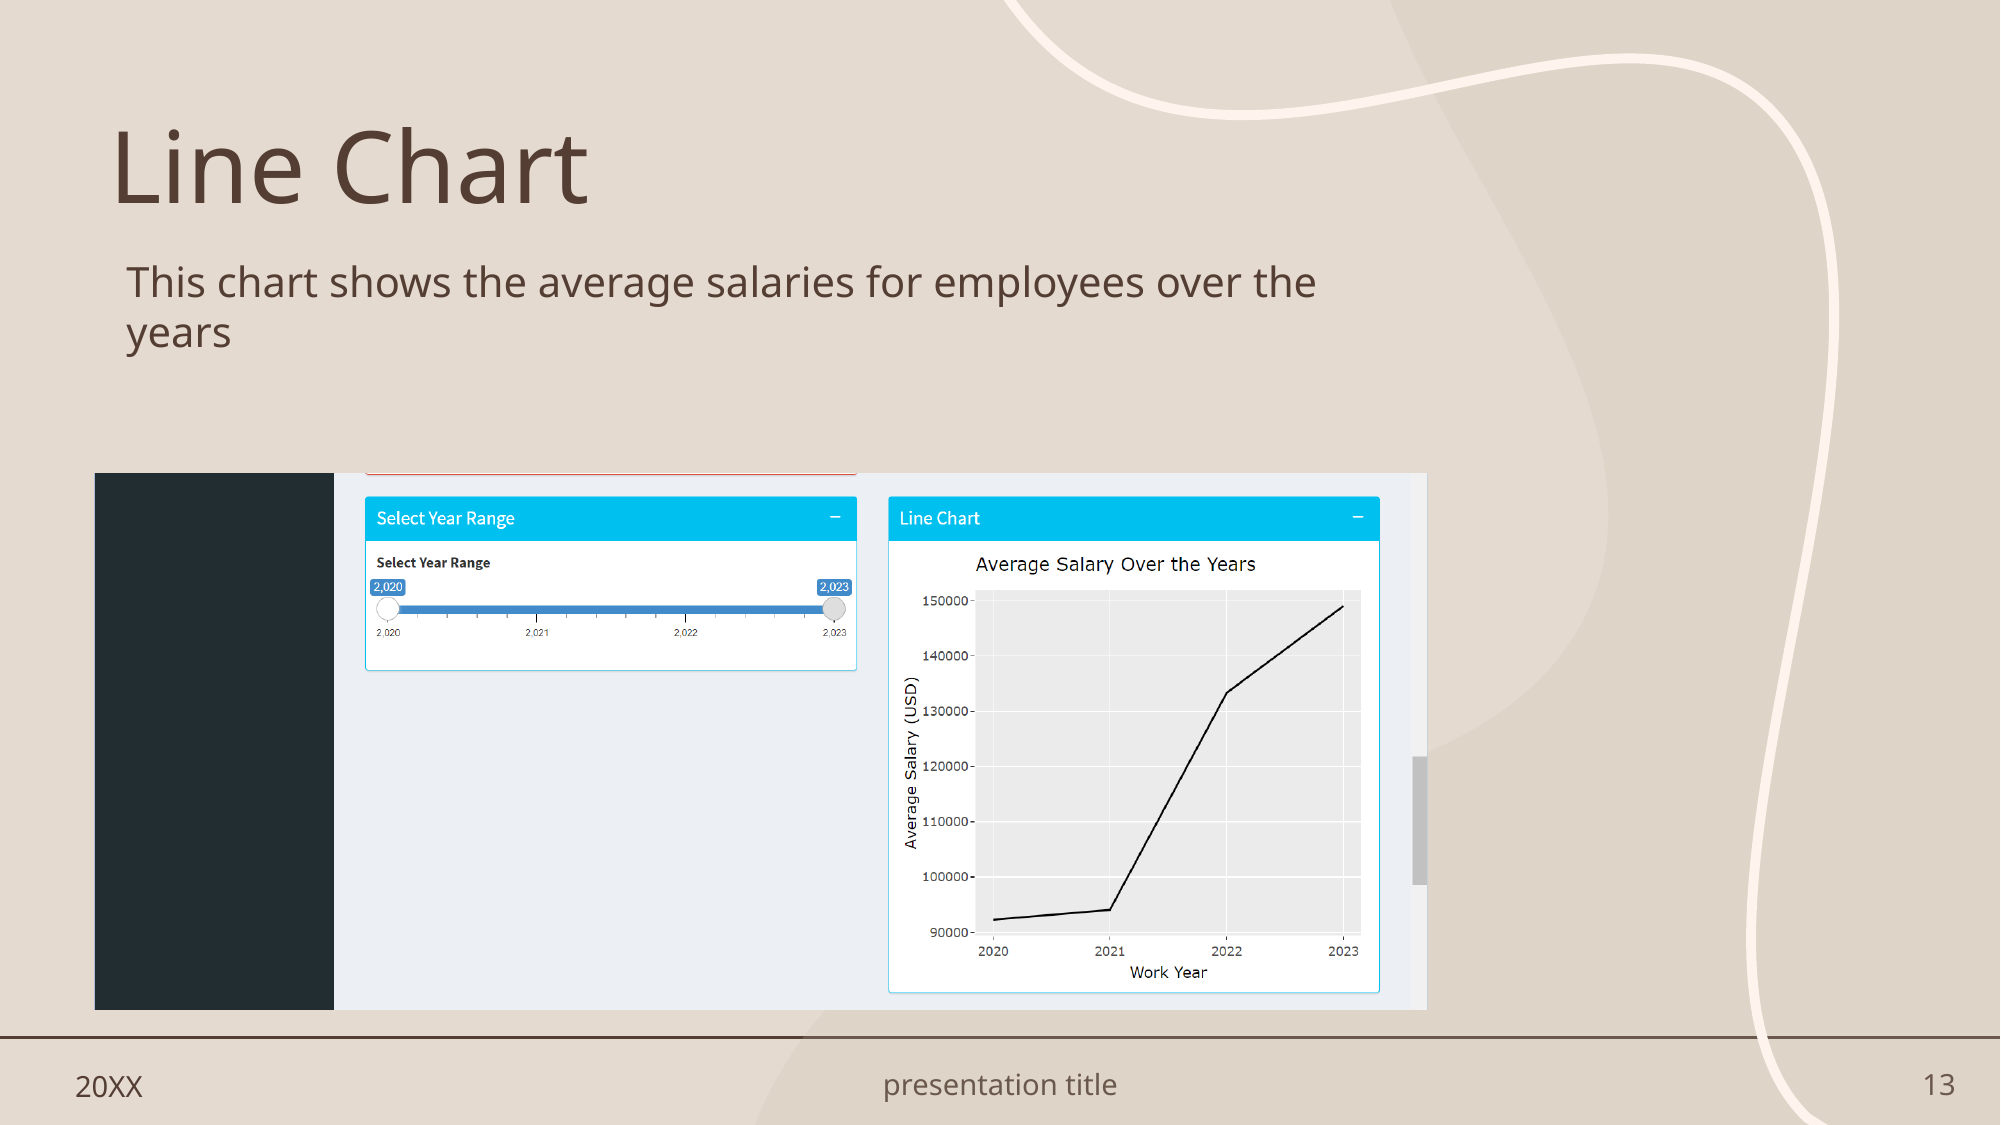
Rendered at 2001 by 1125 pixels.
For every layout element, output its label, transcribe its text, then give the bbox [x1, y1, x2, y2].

footer presentation title [718, 1060, 1283, 1112]
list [94, 473, 1428, 1010]
slide_number 13 [1808, 1060, 1971, 1112]
slide_number 20XX [60, 1060, 222, 1112]
title Line Chart [94, 115, 1820, 227]
text_box This chart shows the average salaries for employees over the years [111, 248, 1415, 364]
